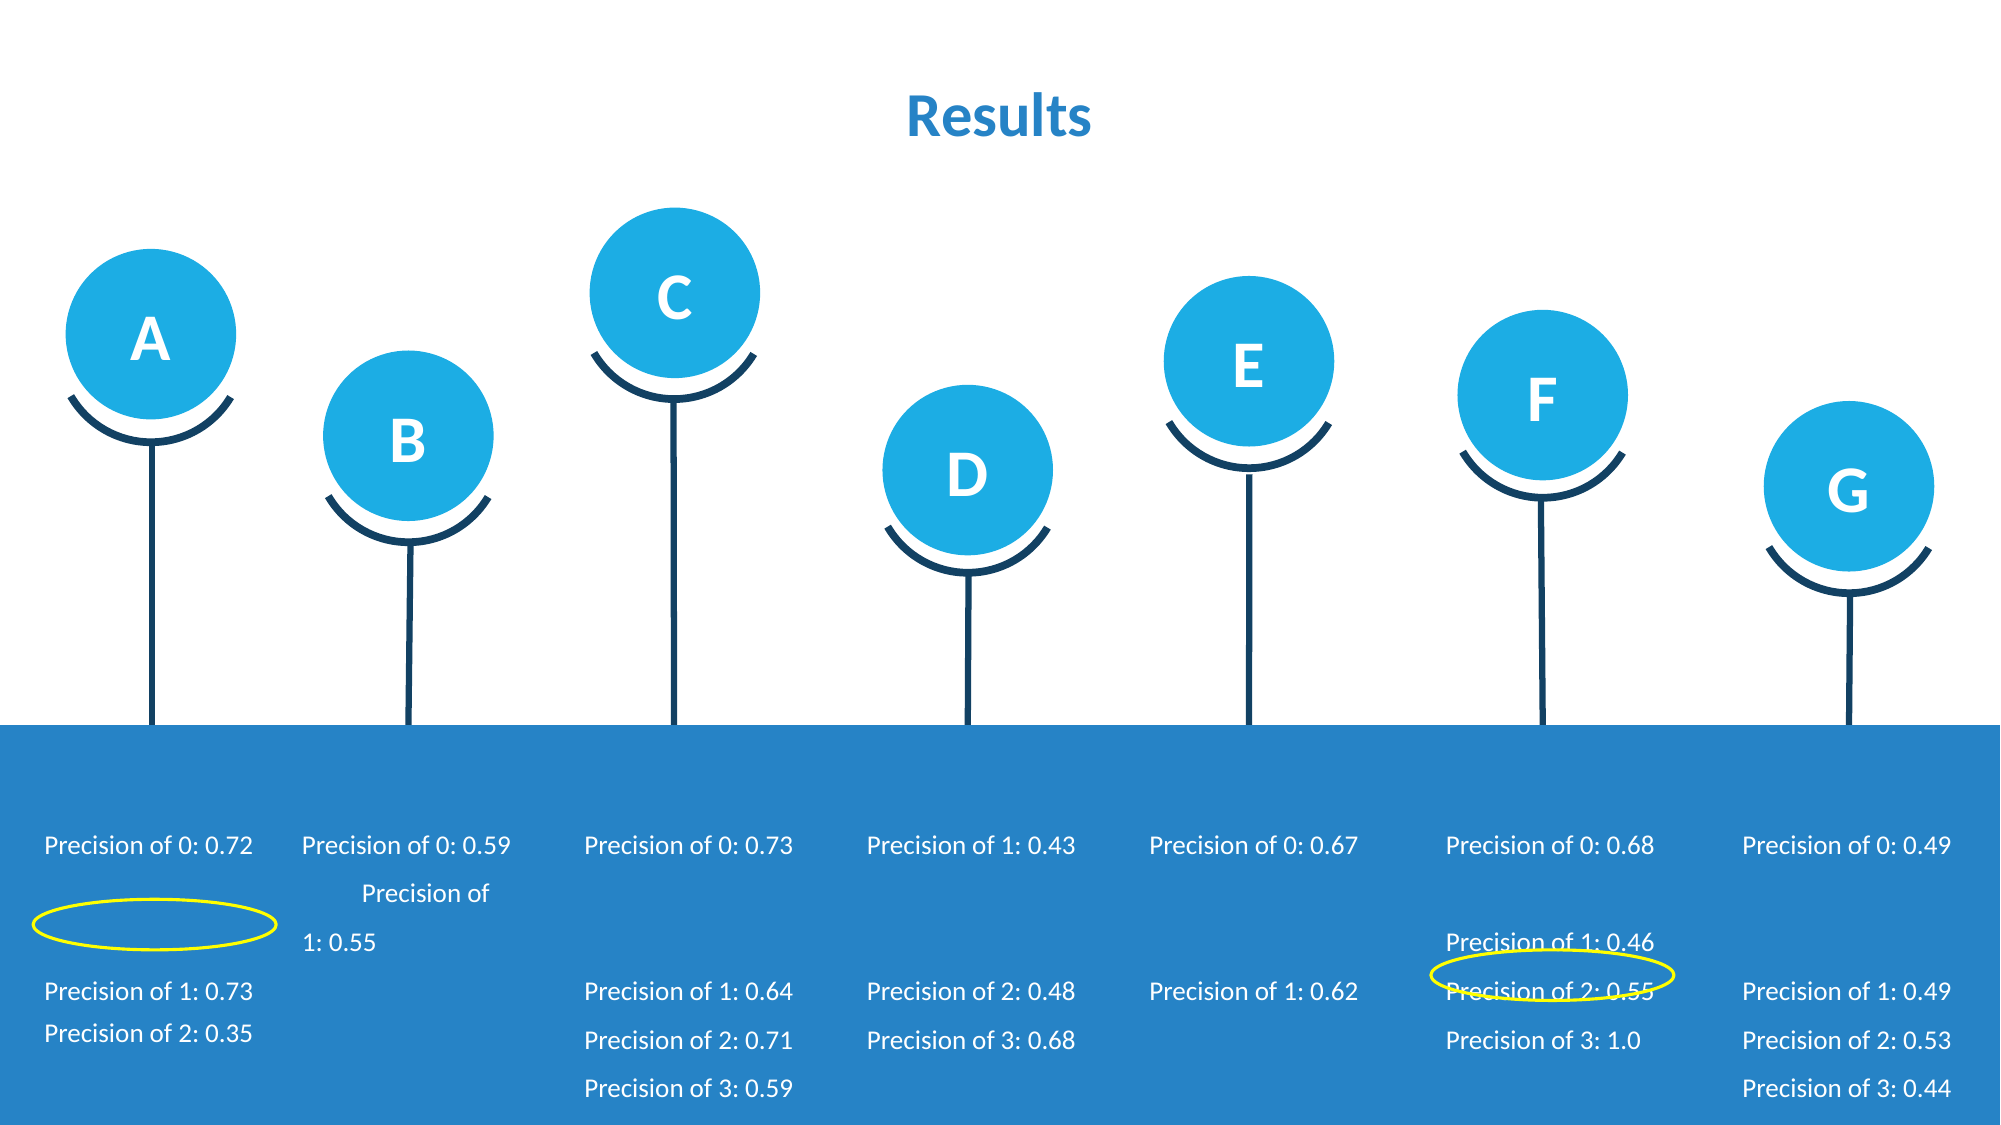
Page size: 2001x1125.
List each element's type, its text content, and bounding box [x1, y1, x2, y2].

text_box [413, 496, 490, 545]
text_box [592, 352, 673, 402]
text_box B [323, 350, 494, 522]
text_box C [589, 207, 761, 379]
text_box F [1457, 309, 1629, 481]
text_box G [1763, 400, 1935, 572]
text_box Precision of 0: 0.59 Precision of 1: 0.55 [286, 803, 530, 950]
text_box [1167, 421, 1331, 471]
text_box A [65, 248, 237, 420]
text_box Precision of 0: 0.49 Precision of 1: 0.49 Precision of 2: 0.53 Precision of 3: 0.44 [1727, 803, 1971, 1098]
text_box [33, 899, 277, 950]
text_box Precision of 0: 0.72 Precision of 1: 0.73 Precision of 2: 0.35 [29, 803, 273, 950]
text_box Precision of 0: 0.67 Precision of 1: 0.62 [1134, 803, 1378, 950]
text_box Precision of 0: 0.68 Precision of 1: 0.46 Precision of 2: 0.55 Precision of 3: 1.0 [1430, 803, 1674, 974]
text_box [675, 353, 756, 402]
text_box [68, 395, 233, 446]
text_box Results [677, 58, 1323, 199]
text_box Precision of 0: 0.73 Precision of 1: 0.64 Precision of 2: 0.71 Precision of 3: 0.59 [569, 803, 813, 1069]
text_box [1460, 451, 1625, 501]
text_box [885, 526, 1050, 576]
text_box Precision of 0: 0.68 Precision of 1: 0.46 Precision of 2: 0.55 Precision of 3: 1.0 [1430, 976, 1674, 1085]
text_box [326, 495, 407, 545]
text_box D [882, 384, 1054, 556]
text_box E [1163, 275, 1335, 447]
text_box Precision of 1: 0.43 Precision of 2: 0.48 Precision of 3: 0.68 [851, 803, 1095, 1047]
text_box [1767, 546, 1931, 596]
text_box [1430, 949, 1674, 1001]
